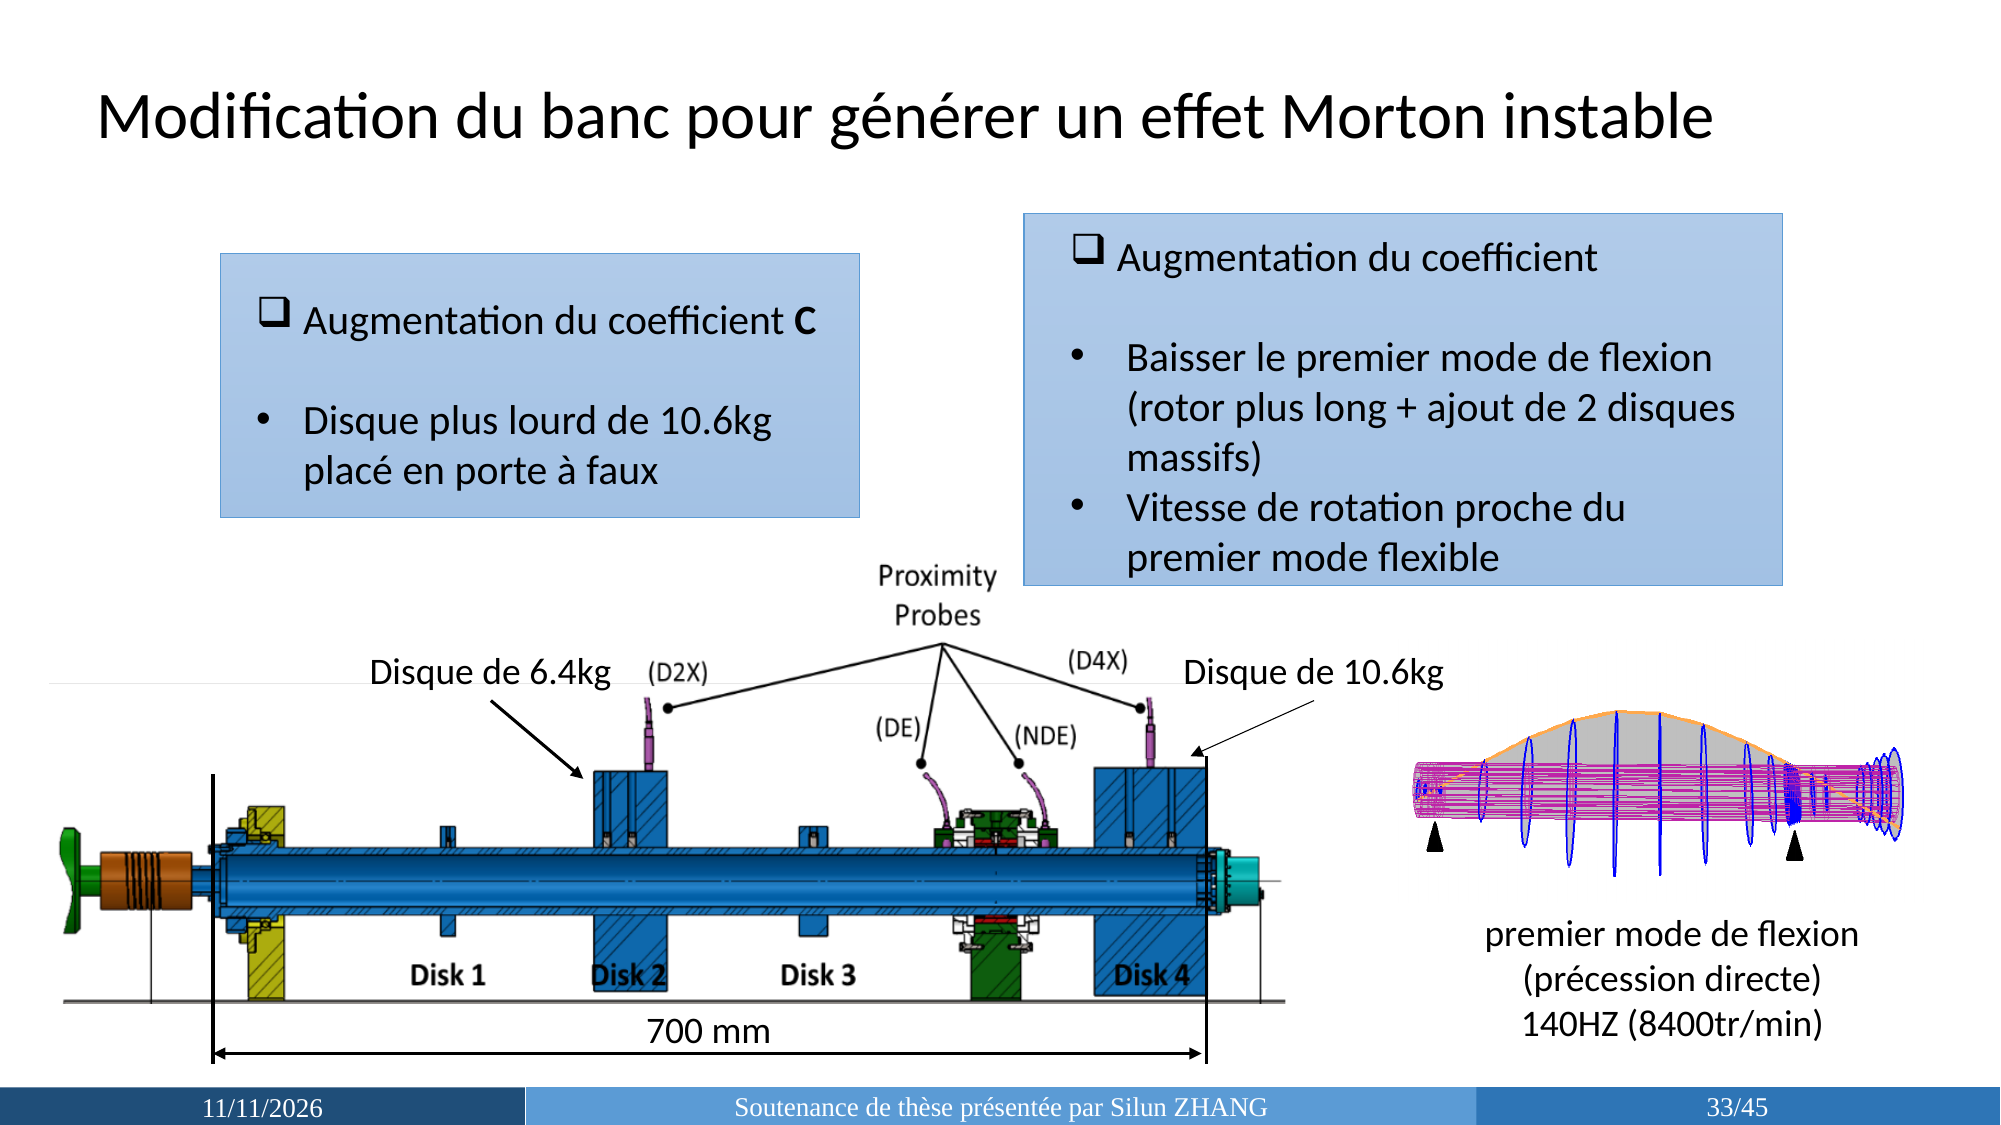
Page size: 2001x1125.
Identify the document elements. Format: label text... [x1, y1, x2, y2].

picture [1462, 639, 1924, 903]
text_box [220, 213, 1783, 591]
text_box premier mode de flexion (précession directe) 140HZ (8400tr/min) [1462, 903, 1884, 1052]
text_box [49, 544, 1462, 1064]
footer Soutenance de thèse présentée par Silun ZHANG [526, 1087, 1477, 1125]
text_box Modification du banc pour générer un effet Morton instable [81, 64, 1830, 159]
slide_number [0, 1087, 525, 1125]
slide_number 33/45 [1477, 1087, 2000, 1125]
